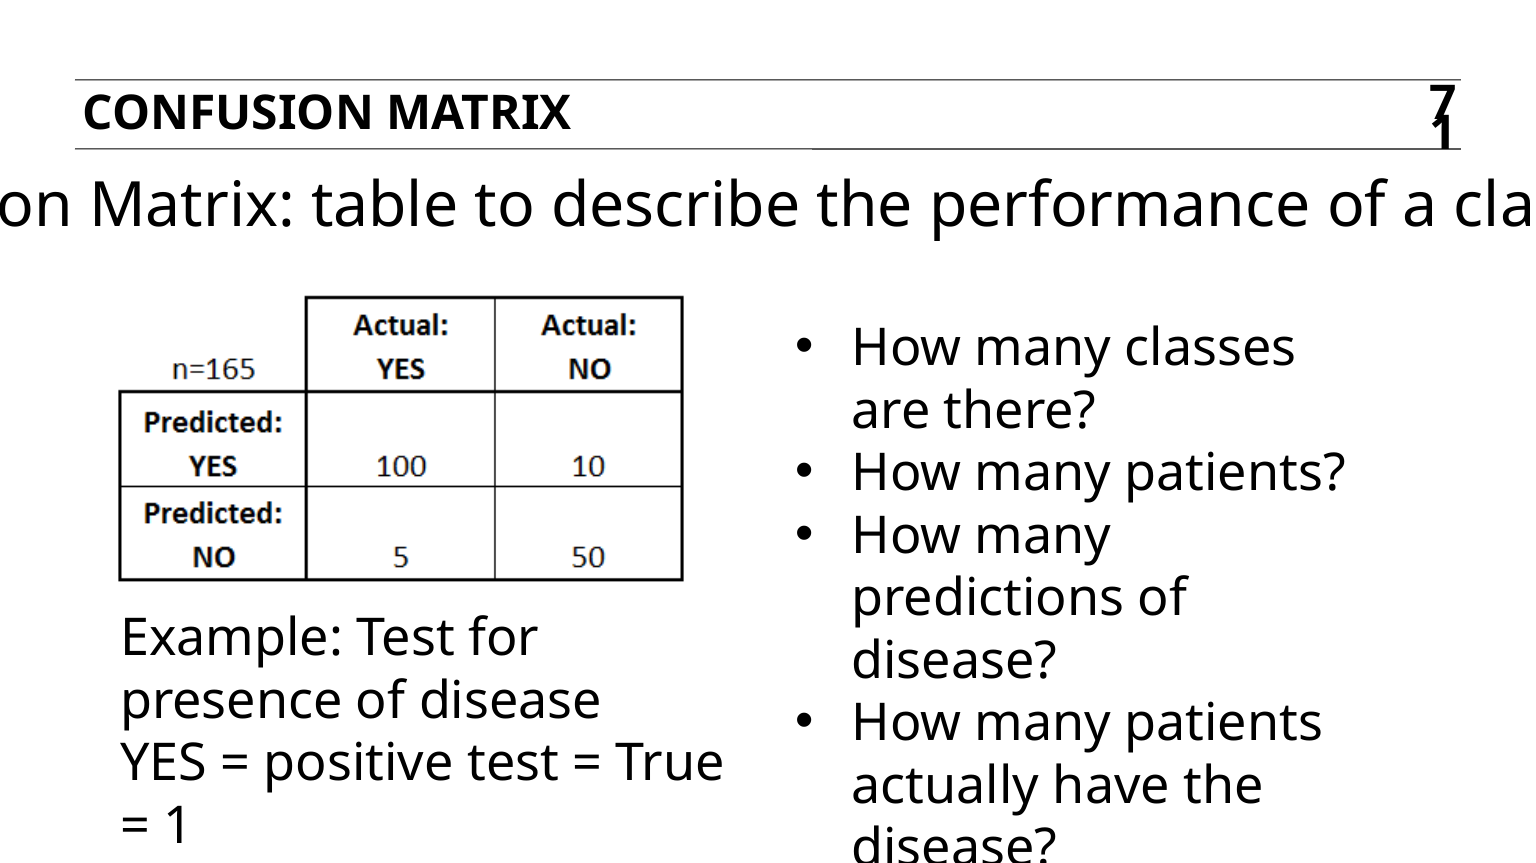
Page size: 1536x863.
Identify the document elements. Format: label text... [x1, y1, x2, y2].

text_box How many classes are there? How many patients? How many predictions of disease? How many patients actually have the disease? [780, 306, 1381, 863]
text_box Confusion Matrix: table to describe the performance of a classifier [0, 156, 1536, 246]
picture [92, 268, 709, 602]
text_box Example: Test for presence of disease YES = positive test = True = 1 NO = negative test = False = 0 [105, 596, 744, 863]
slide_number 71 [1419, 86, 1461, 138]
list Confusion Matrix [67, 81, 1118, 132]
